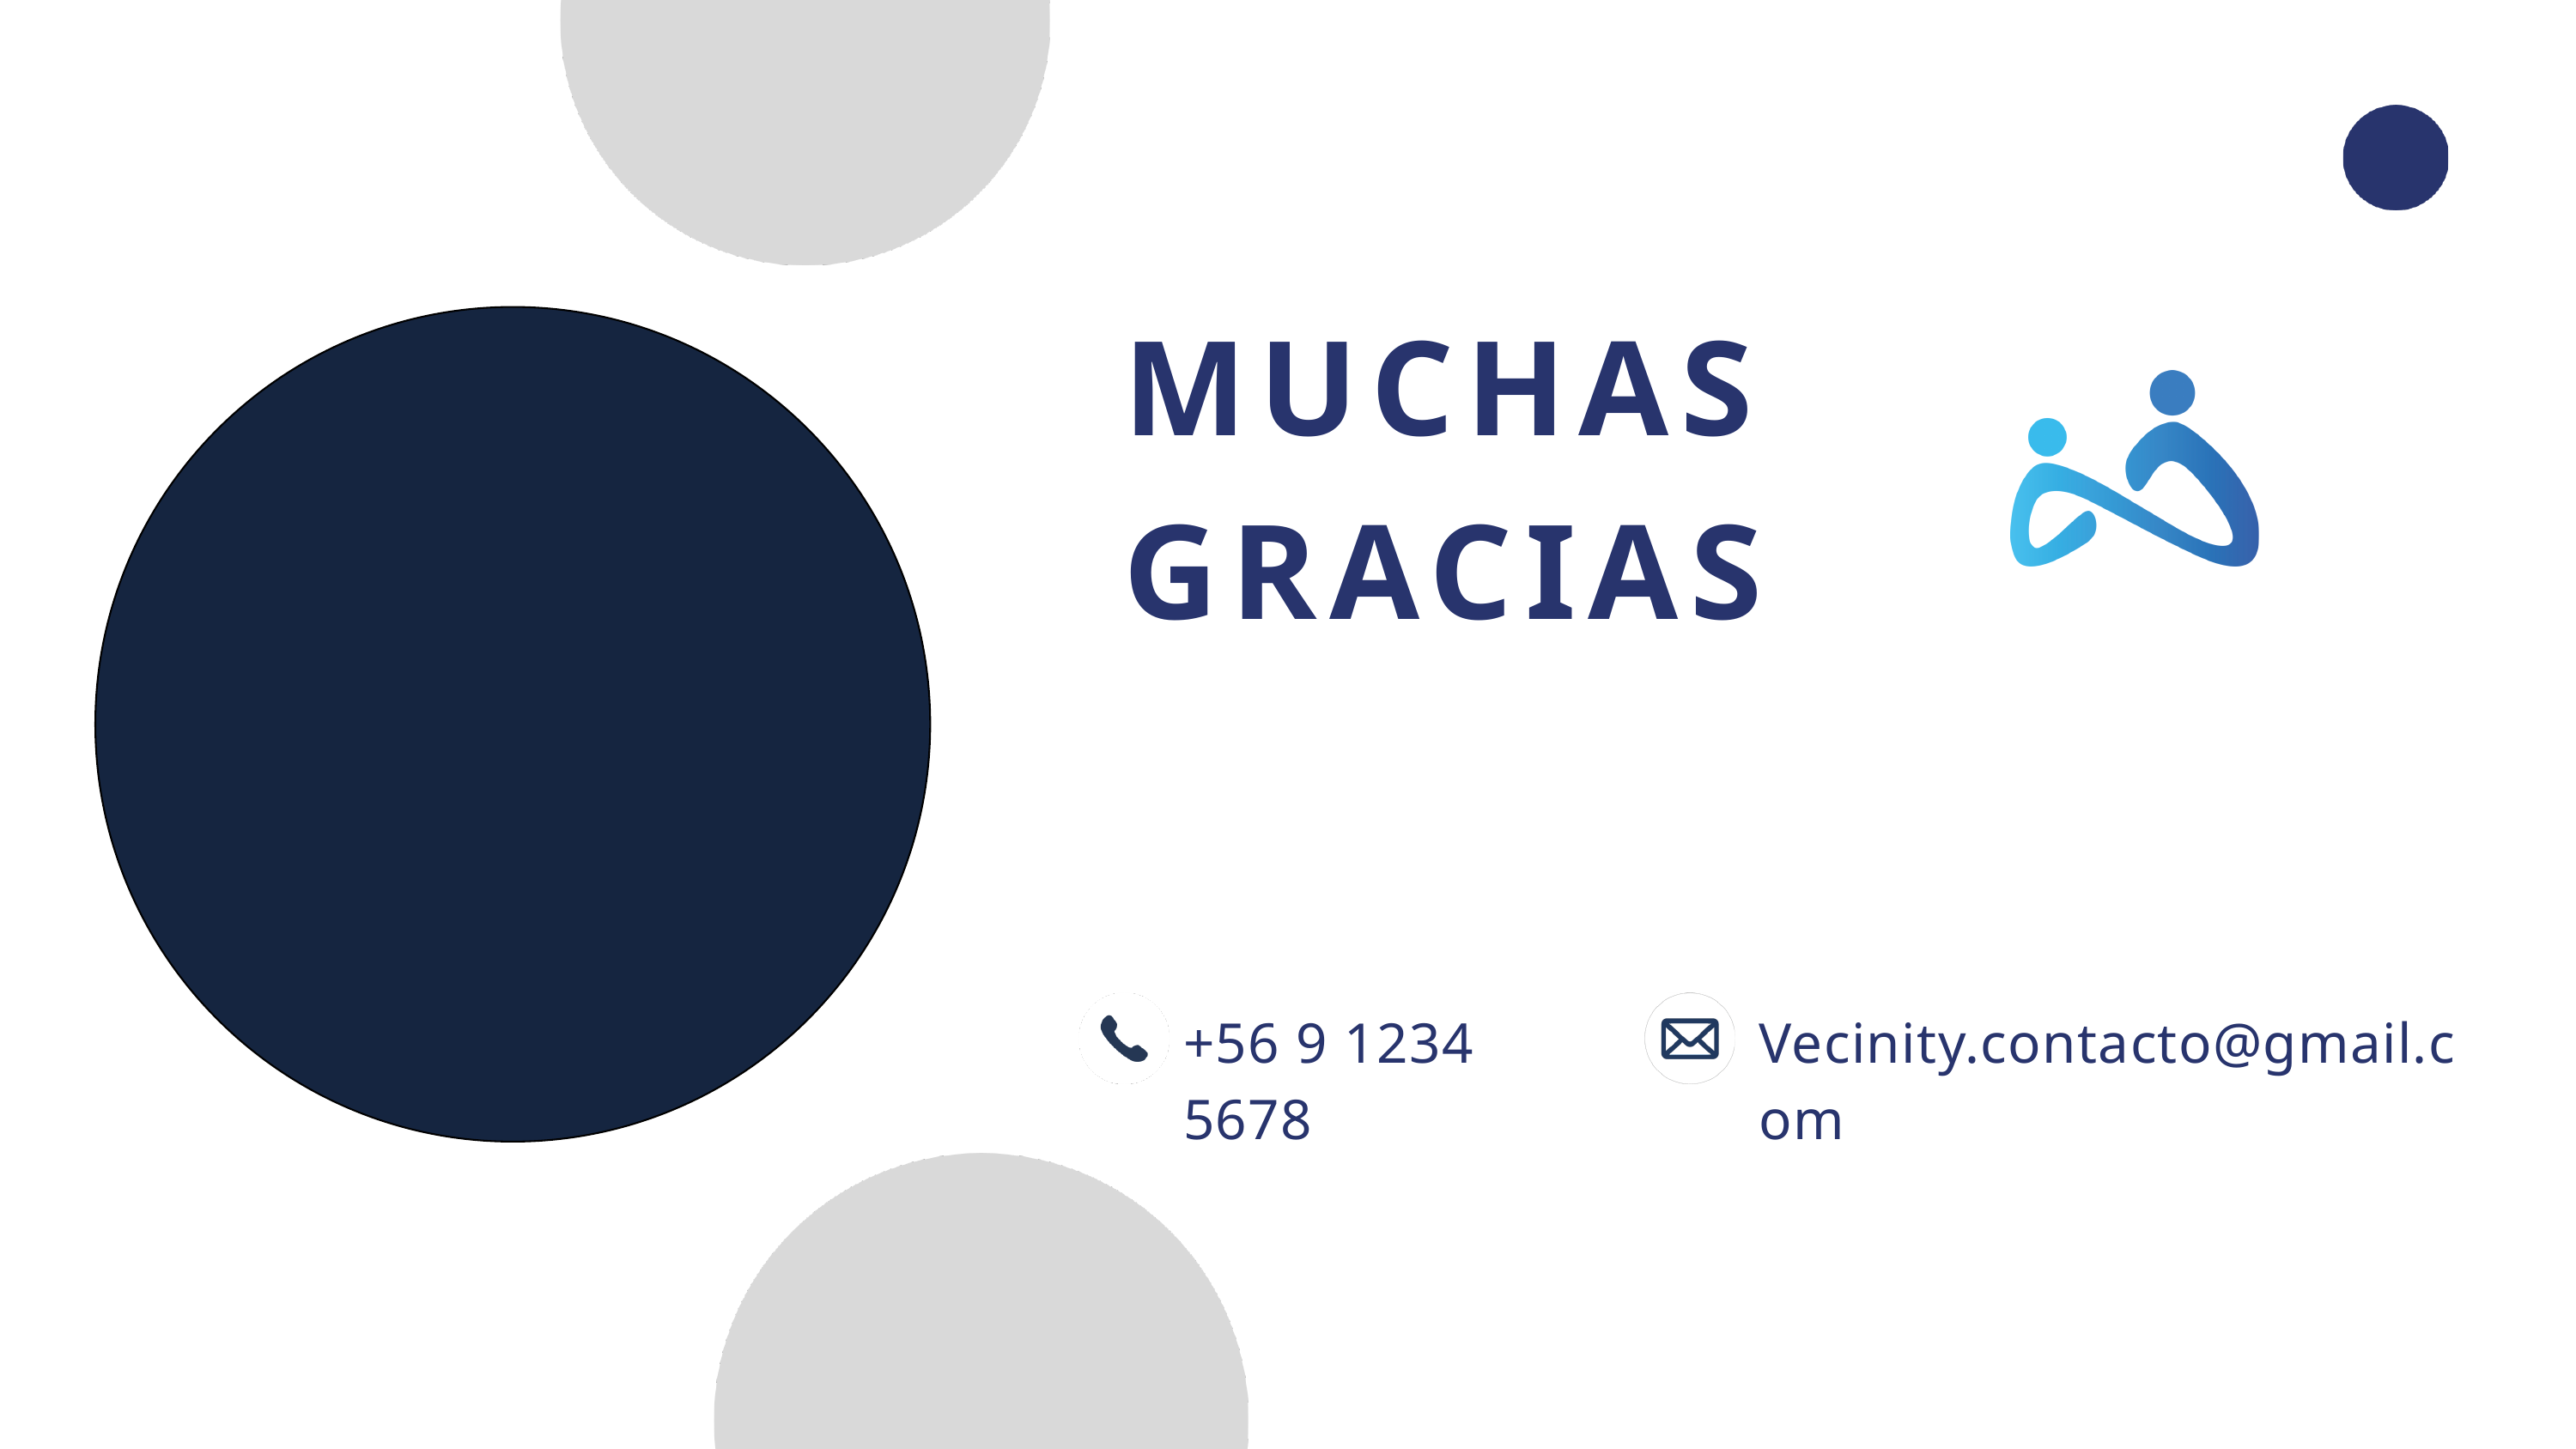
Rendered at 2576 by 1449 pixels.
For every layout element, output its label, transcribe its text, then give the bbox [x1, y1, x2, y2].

text_box Vecinity.contacto@gmail.com [1759, 997, 2481, 1151]
text_box [714, 1153, 1249, 1449]
text_box [1078, 992, 1170, 1084]
text_box [1644, 992, 1735, 1084]
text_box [94, 306, 931, 1143]
text_box [2342, 105, 2449, 210]
text_box [2010, 370, 2259, 567]
text_box +56 9 1234 5678 [1183, 997, 1588, 1151]
text_box [560, 0, 1050, 265]
text_box MUCHAS GRACIAS [1123, 278, 1846, 646]
